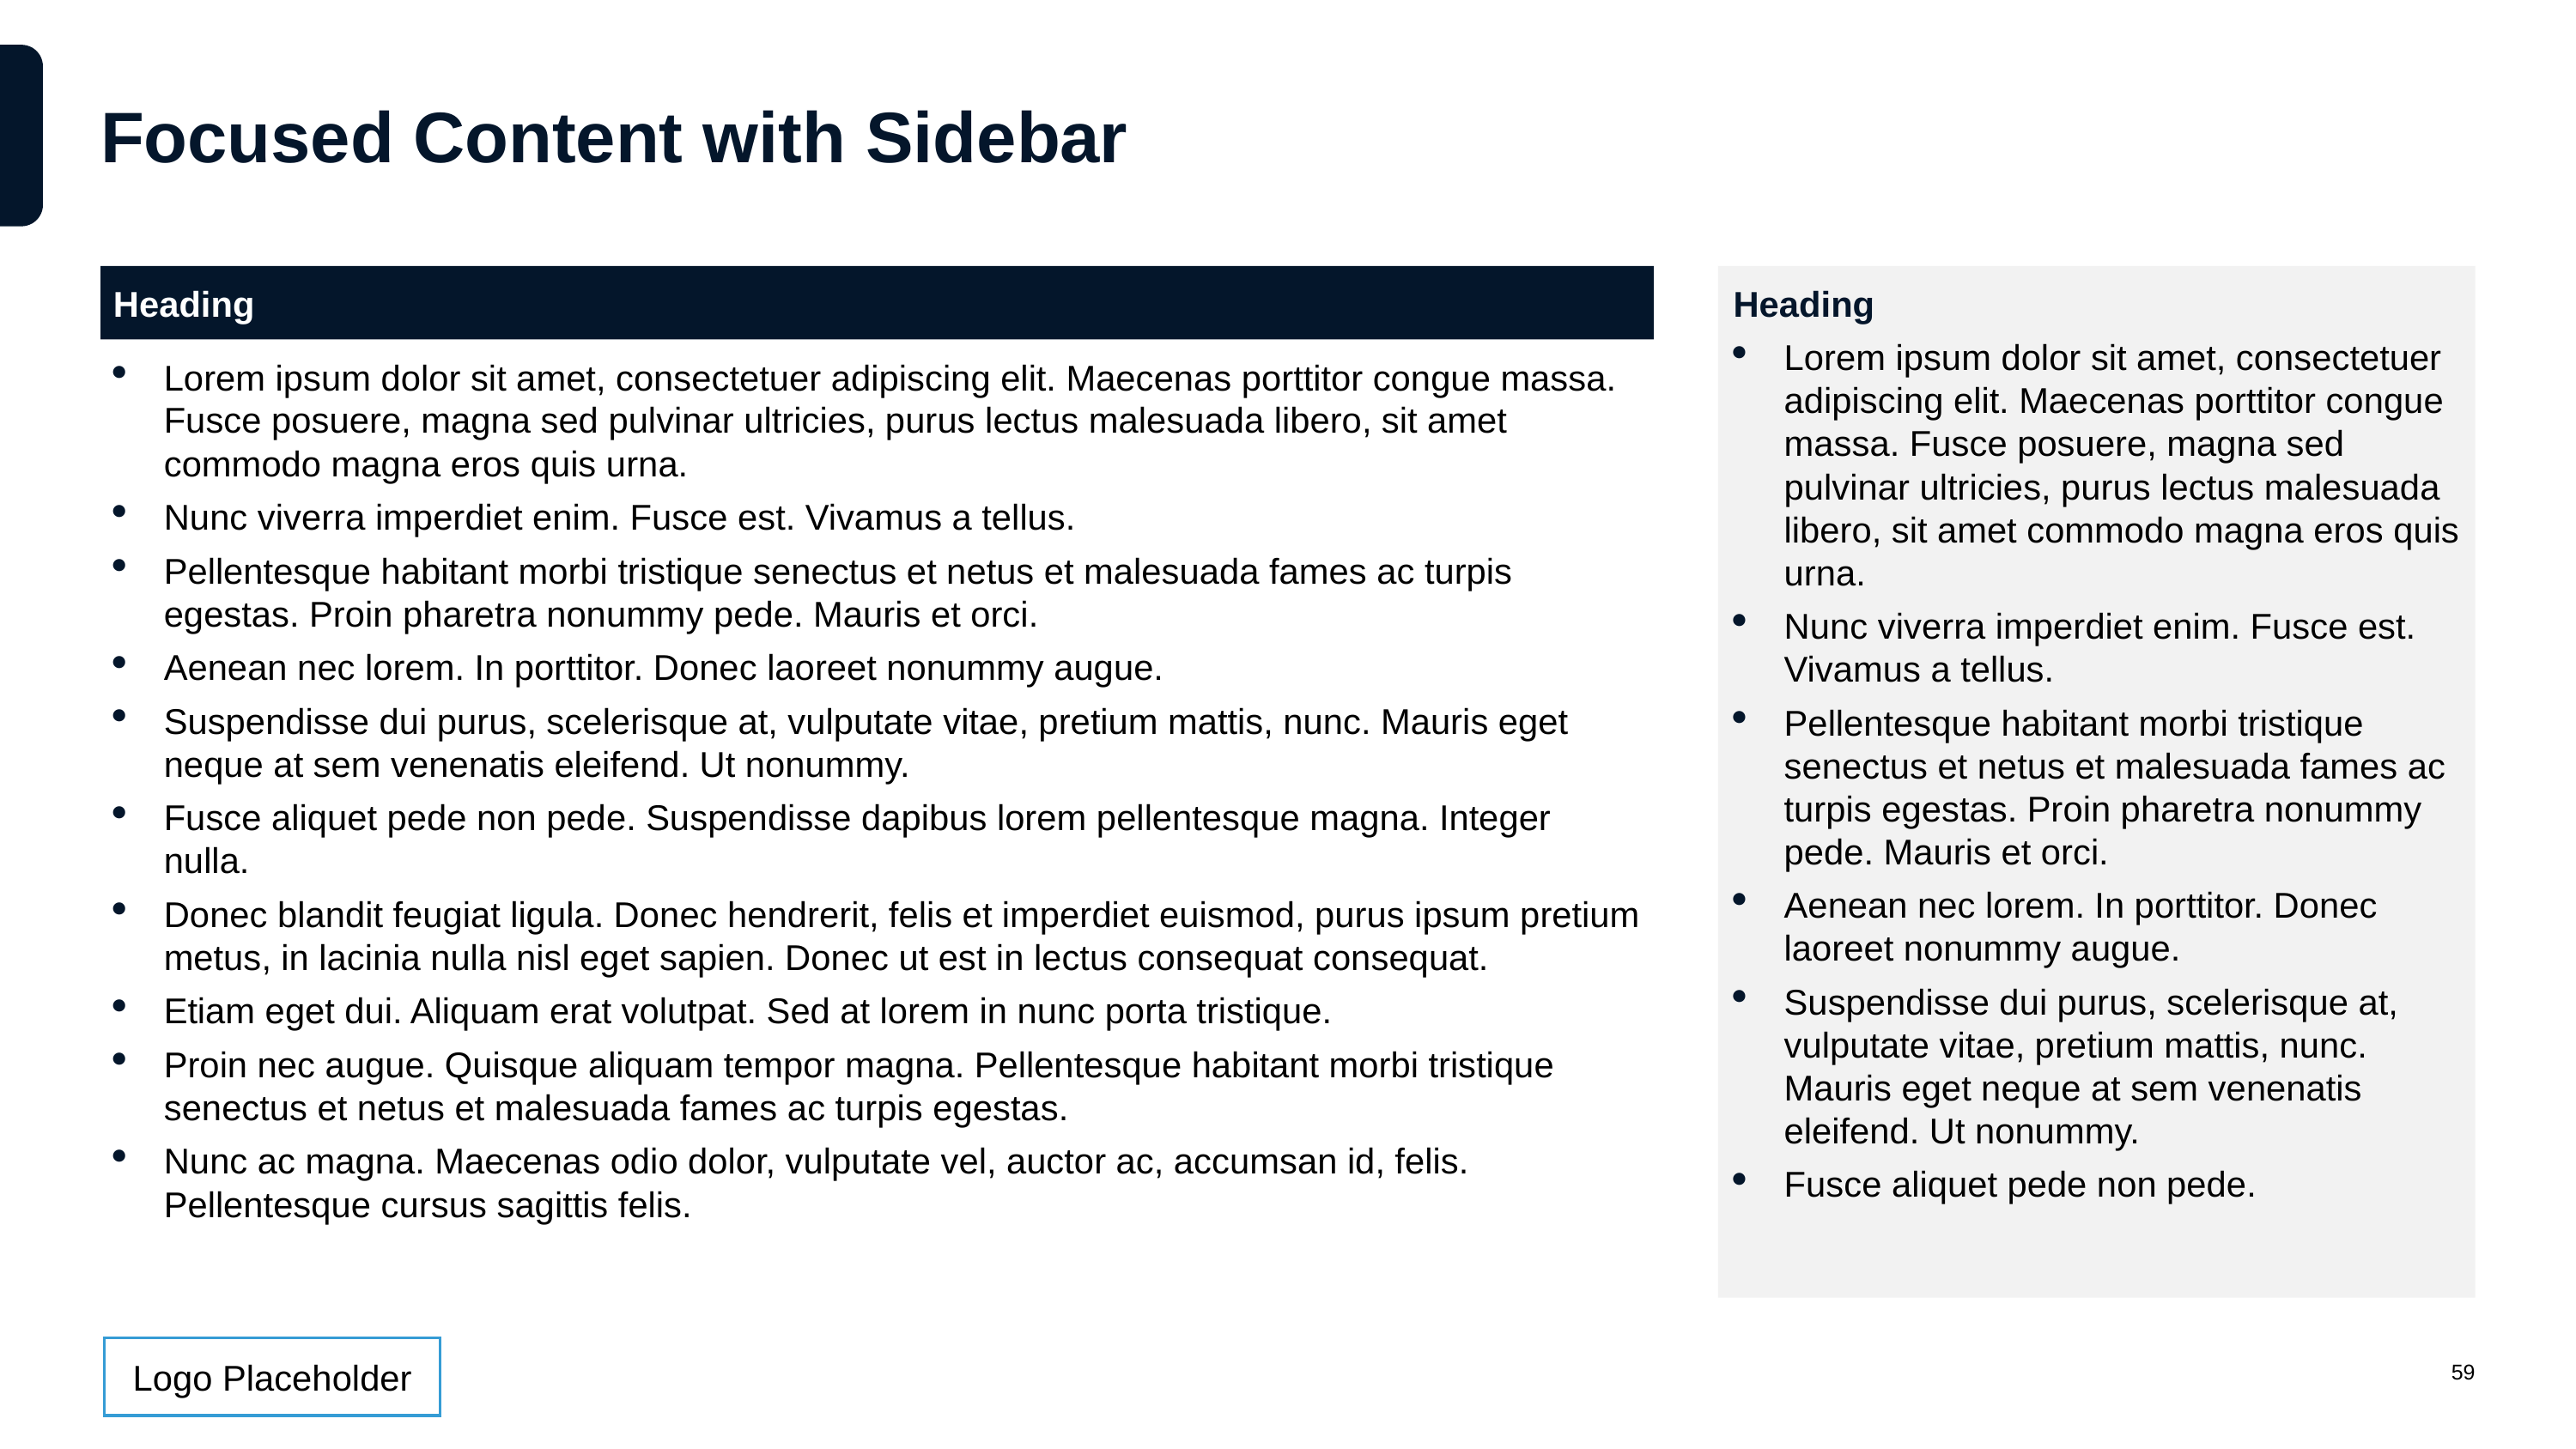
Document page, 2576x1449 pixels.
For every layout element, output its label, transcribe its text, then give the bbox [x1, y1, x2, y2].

text_box Heading Lorem ipsum dolor sit amet, consectetuer adipiscing elit. Maecenas porttitor congue massa. Fusce posuere, magna sed pulvinar ultricies, purus lectus malesuada libero, sit amet commodo magna eros quis urna. Nunc viverra imperdiet enim. Fusce est. Vivamus a tellus. Pellentesque habitant morbi tristique senectus et netus et malesuada fames ac turpis egestas. Proin pharetra nonummy pede. Mauris et orci. Aenean nec lorem. In porttitor. Donec laoreet nonummy augue. Suspendisse dui purus, scelerisque at, vulputate vitae, pretium mattis, nunc. Mauris eget neque at sem venenatis eleifend. Ut nonummy. Fusce aliquet pede non pede. [1716, 264, 2476, 1299]
title Focused Content with Sidebar [100, 45, 2476, 223]
slide_number 59 [2362, 1337, 2476, 1404]
text_box Lorem ipsum dolor sit amet, consectetuer adipiscing elit. Maecenas porttitor congue massa. Fusce posuere, magna sed pulvinar ultricies, purus lectus malesuada libero, sit amet commodo magna eros quis urna. Nunc viverra imperdiet enim. Fusce est. Vivamus a tellus. Pellentesque habitant morbi tristique senectus et netus et malesuada fames ac turpis egestas. Proin pharetra nonummy pede. Mauris et orci. Aenean nec lorem. In porttitor. Donec laoreet nonummy augue. Suspendisse dui purus, scelerisque at, vulputate vitae, pretium mattis, nunc. Mauris eget neque at sem venenatis eleifend. Ut nonummy. Fusce aliquet pede non pede. Suspendisse dapibus lorem pellentesque magna. Integer nulla. Donec blandit feugiat ligula. Donec hendrerit, felis et imperdiet euismod, purus ipsum pretium metus, in lacinia nulla nisl eget sapien. Donec ut est in lectus consequat consequat. Etiam eget dui. Aliquam erat volutpat. Sed at lorem in nunc porta tristique. Proin nec augue. Quisque aliquam tempor magna. Pellentesque habitant morbi tristique senectus et netus et malesuada fames ac turpis egestas. Nunc ac magna. Maecenas odio dolor, vulputate vel, auctor ac, accumsan id, felis. Pellentesque cursus sagittis felis. [100, 338, 1655, 1302]
text_box Heading [100, 264, 1655, 338]
